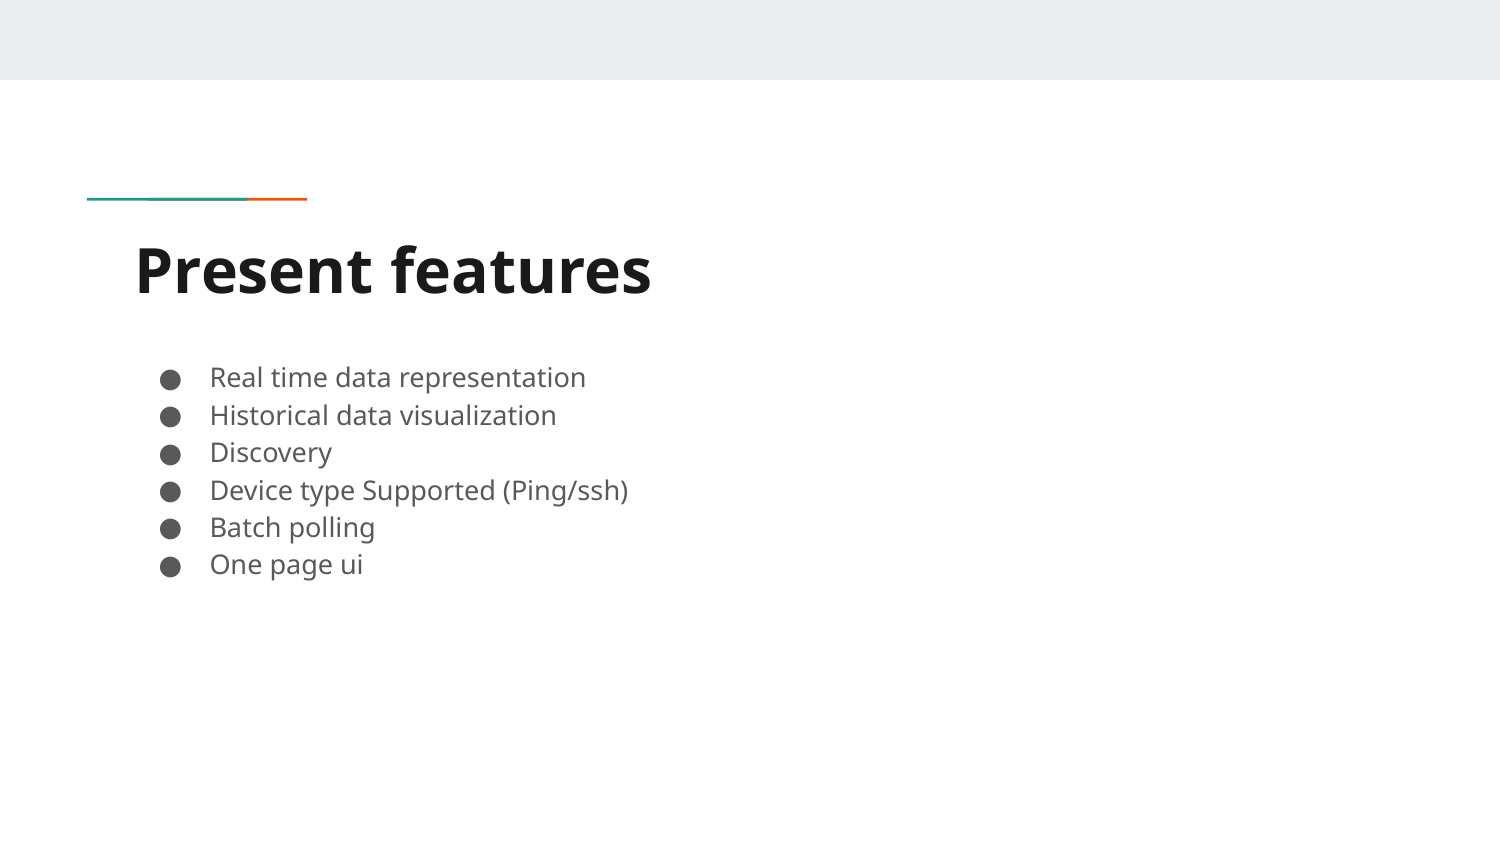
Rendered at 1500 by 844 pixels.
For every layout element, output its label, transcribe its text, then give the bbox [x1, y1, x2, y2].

list Real time data representation Historical data visualization Discovery Device type Supported (Ping/ssh) Batch polling One page ui [119, 341, 1381, 712]
title Present features [119, 216, 1381, 305]
